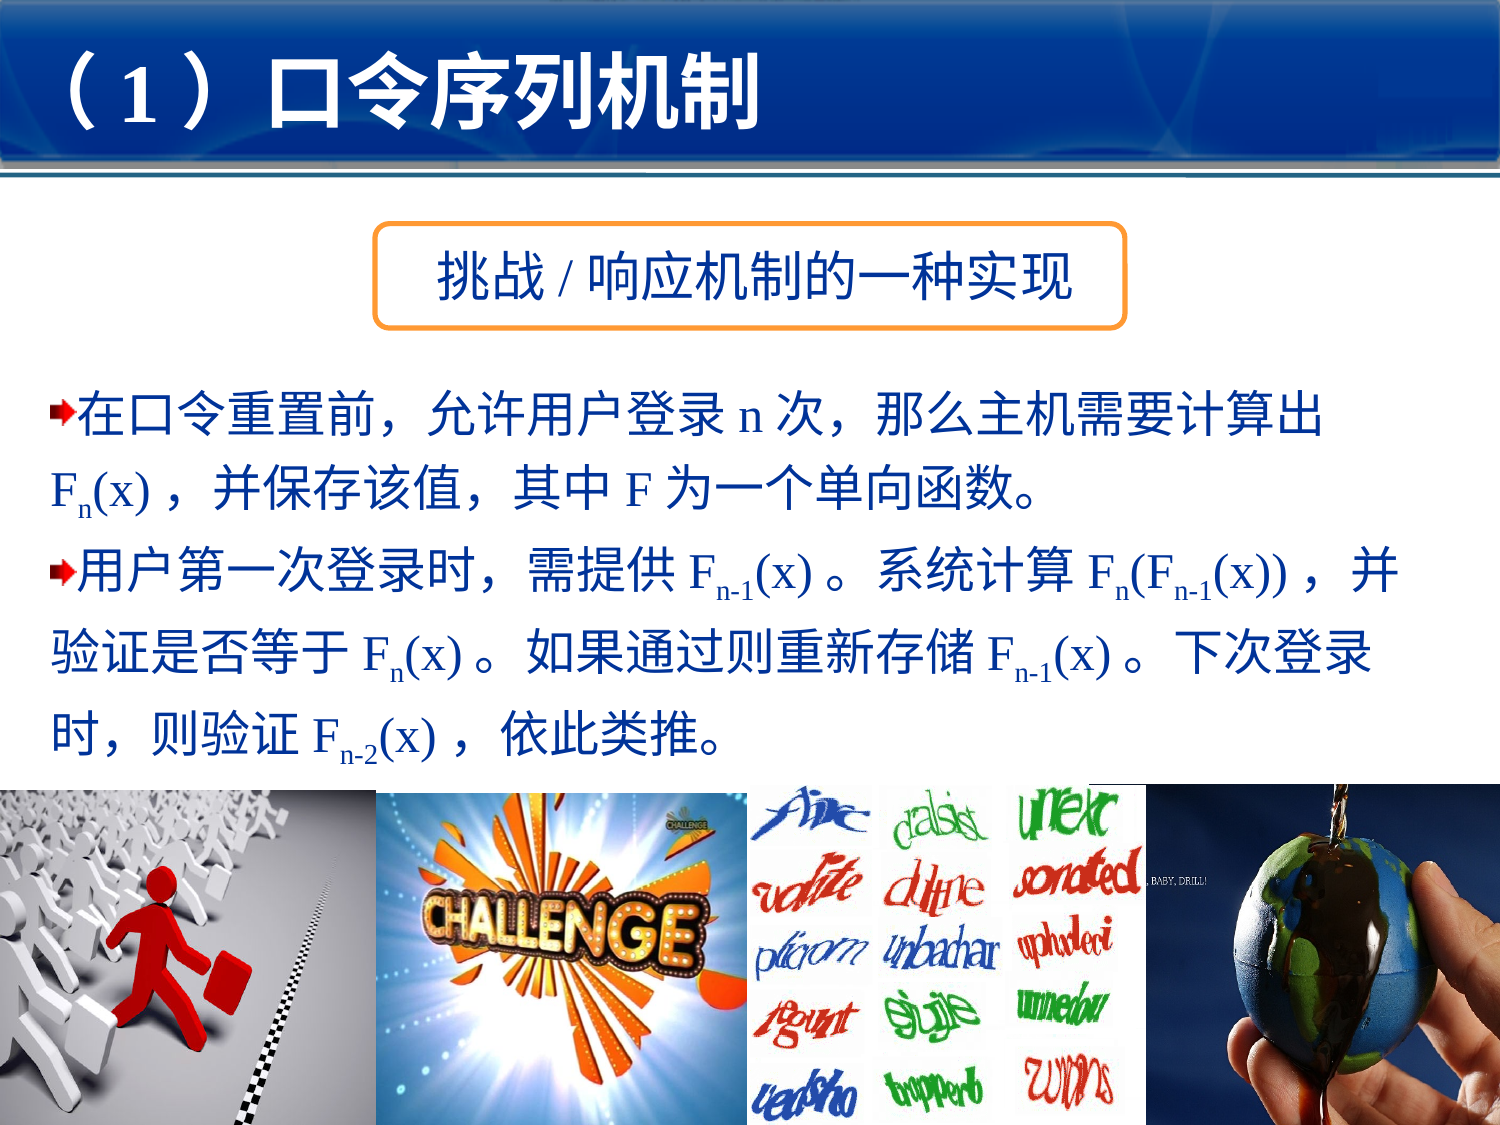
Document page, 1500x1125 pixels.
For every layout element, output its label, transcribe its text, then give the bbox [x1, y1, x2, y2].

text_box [374, 223, 1125, 329]
title （1）口令序列机制 [0, 0, 1500, 184]
picture [50, 559, 77, 586]
picture [50, 399, 77, 426]
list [1089, 784, 1500, 1125]
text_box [0, 785, 1146, 1125]
list 在口令重置前，允许用户登录n次，那么主机需要计算出Fn(x)，并保存该值，其中F为一个单向函数。 用户第一次登录时，需提供Fn-1(x)。系统计算Fn(Fn-1(x))，并验证是否等于Fn(x)。如果通过则重新存储Fn-1(x)。下次登录时，则验证Fn-2(x)，依此类推。 [35, 363, 1465, 762]
